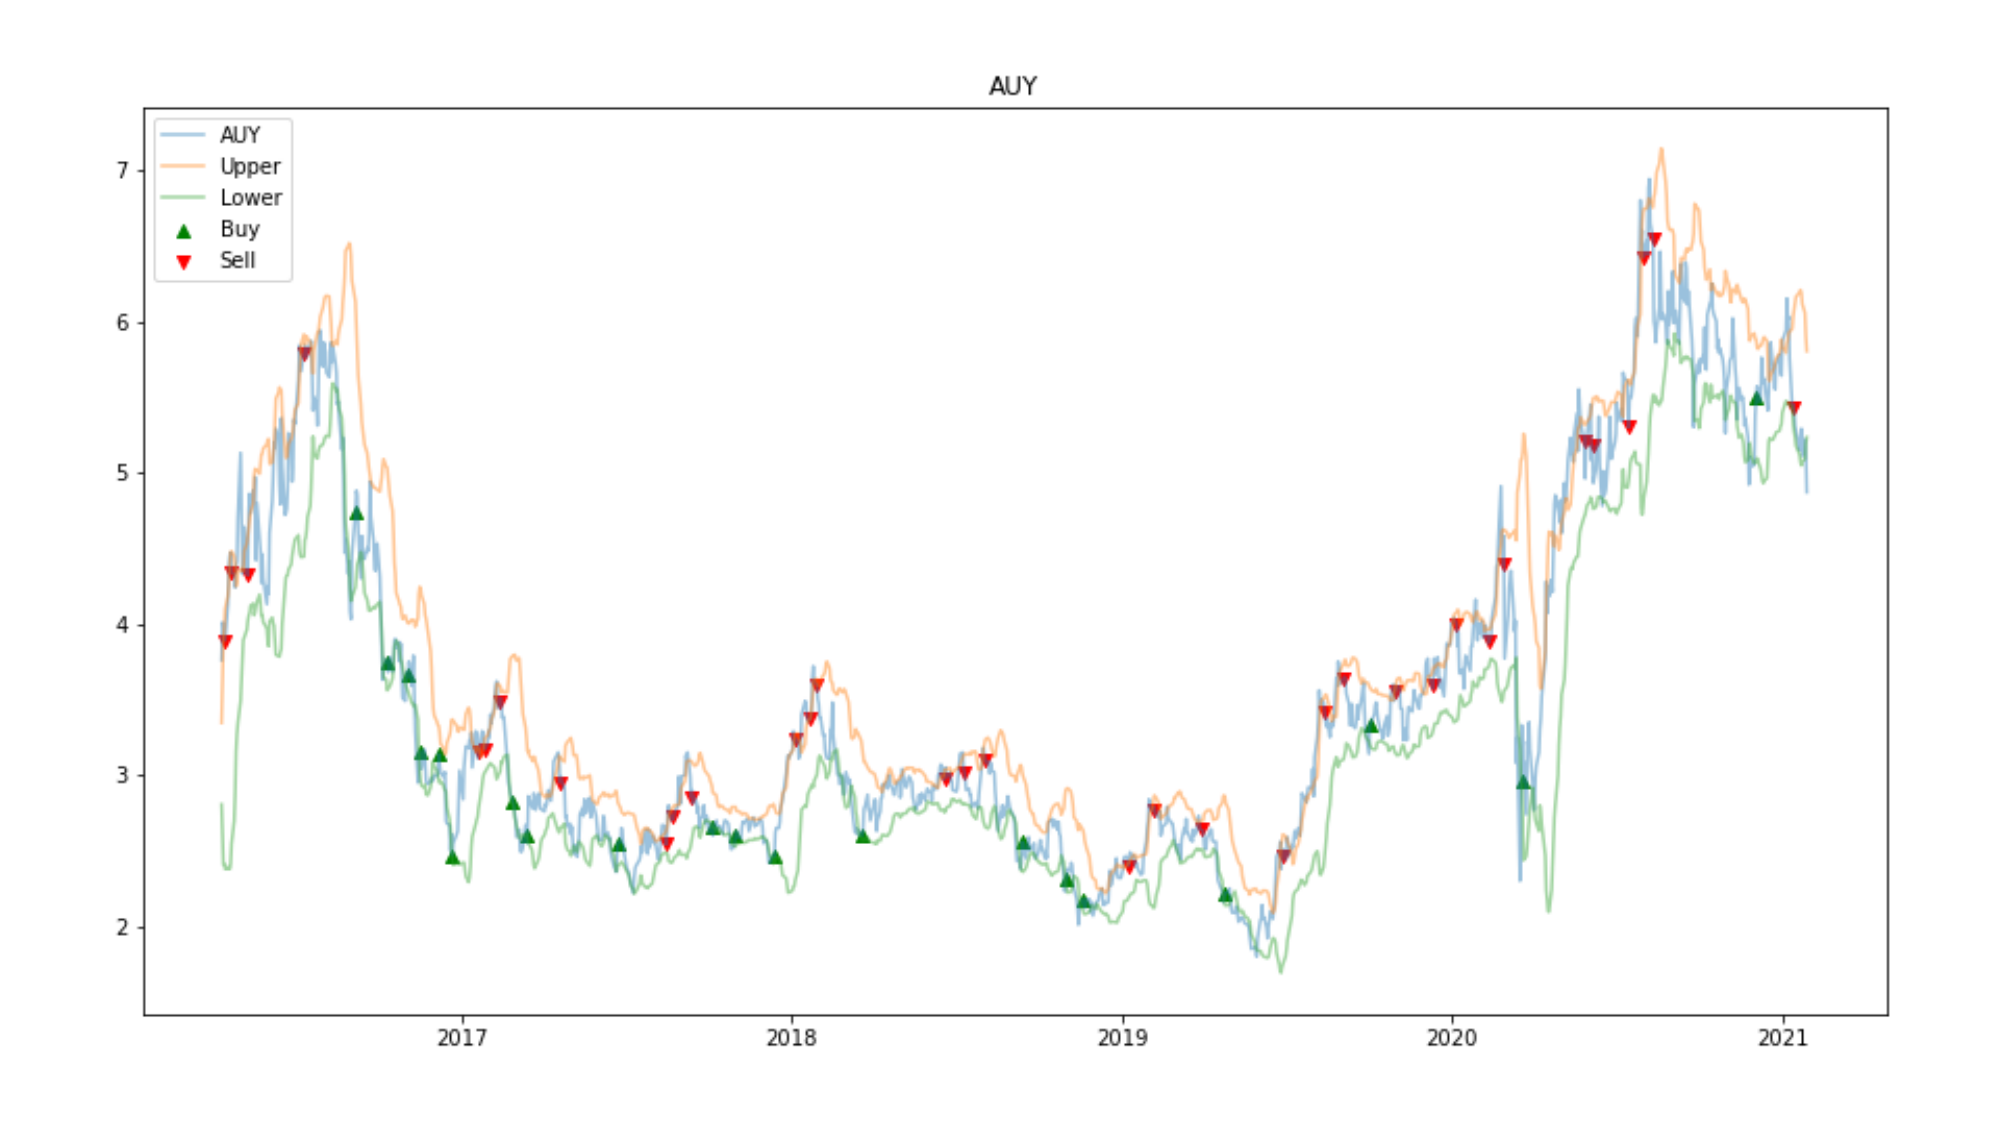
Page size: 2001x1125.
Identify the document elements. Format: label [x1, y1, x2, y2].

picture [100, 60, 1900, 1065]
